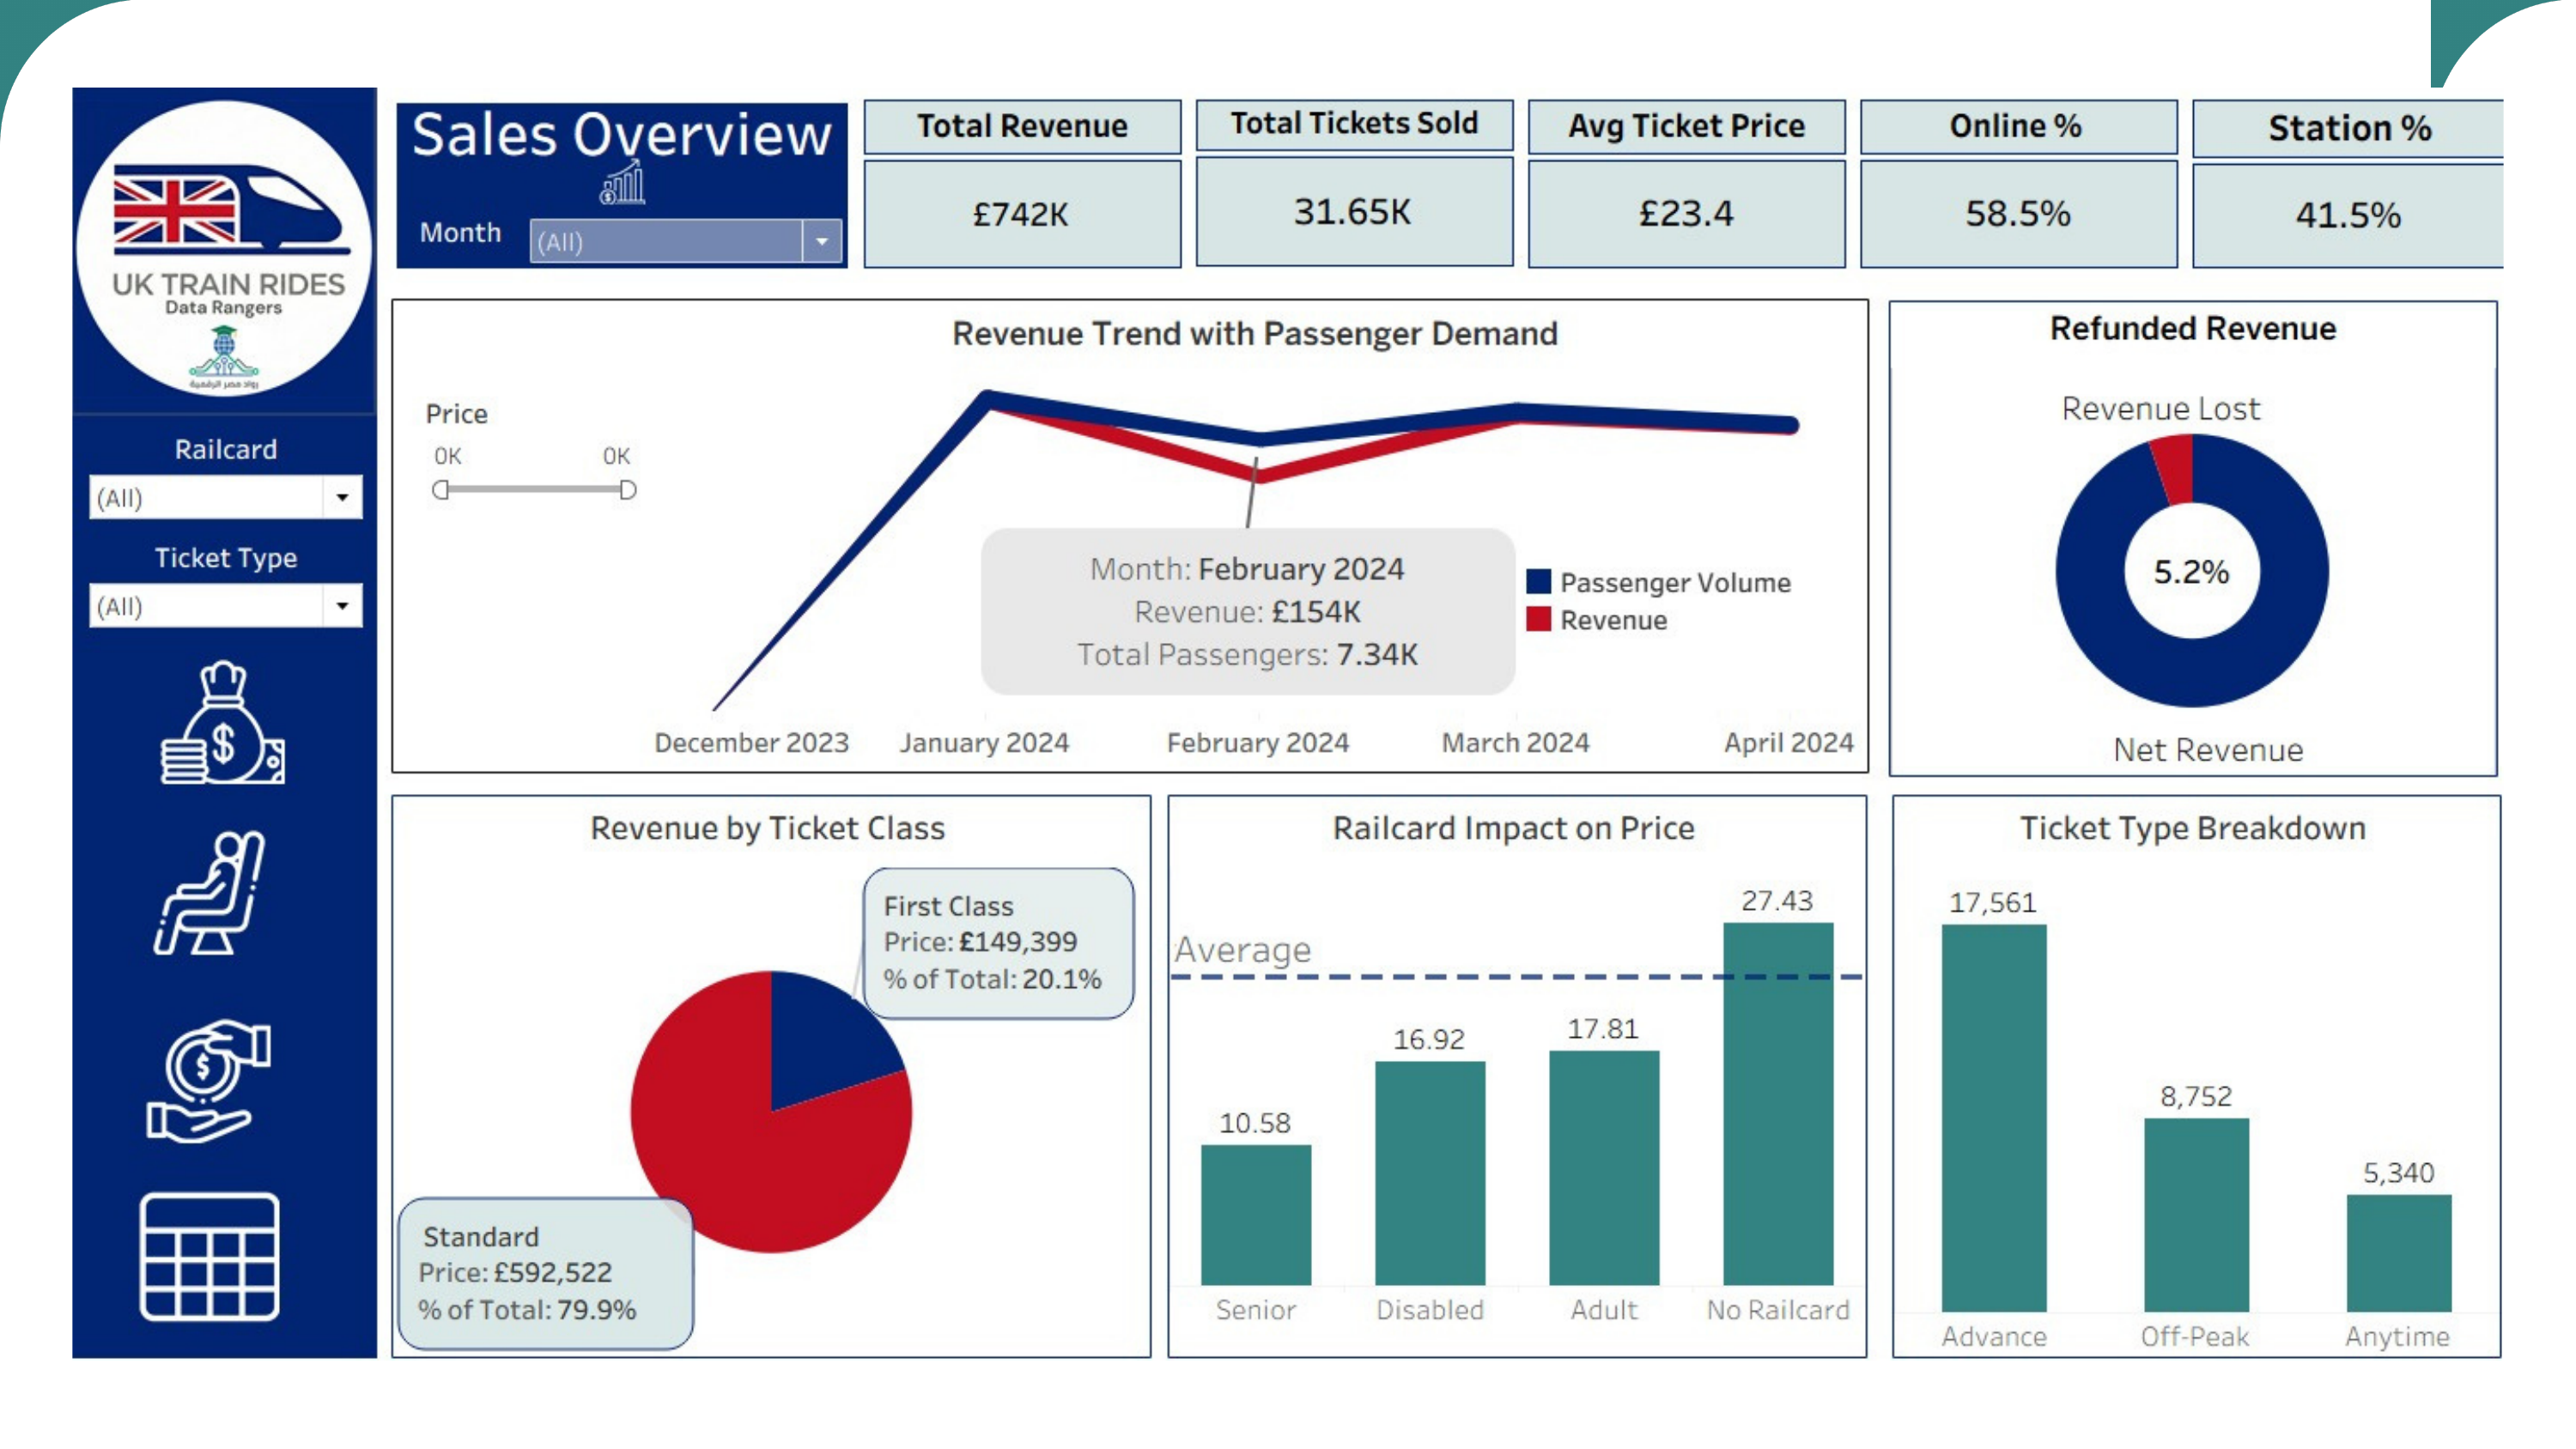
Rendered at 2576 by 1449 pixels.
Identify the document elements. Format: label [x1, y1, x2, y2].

text_box [2431, 0, 2576, 145]
text_box [0, 0, 145, 145]
text_box [72, 88, 2504, 1361]
